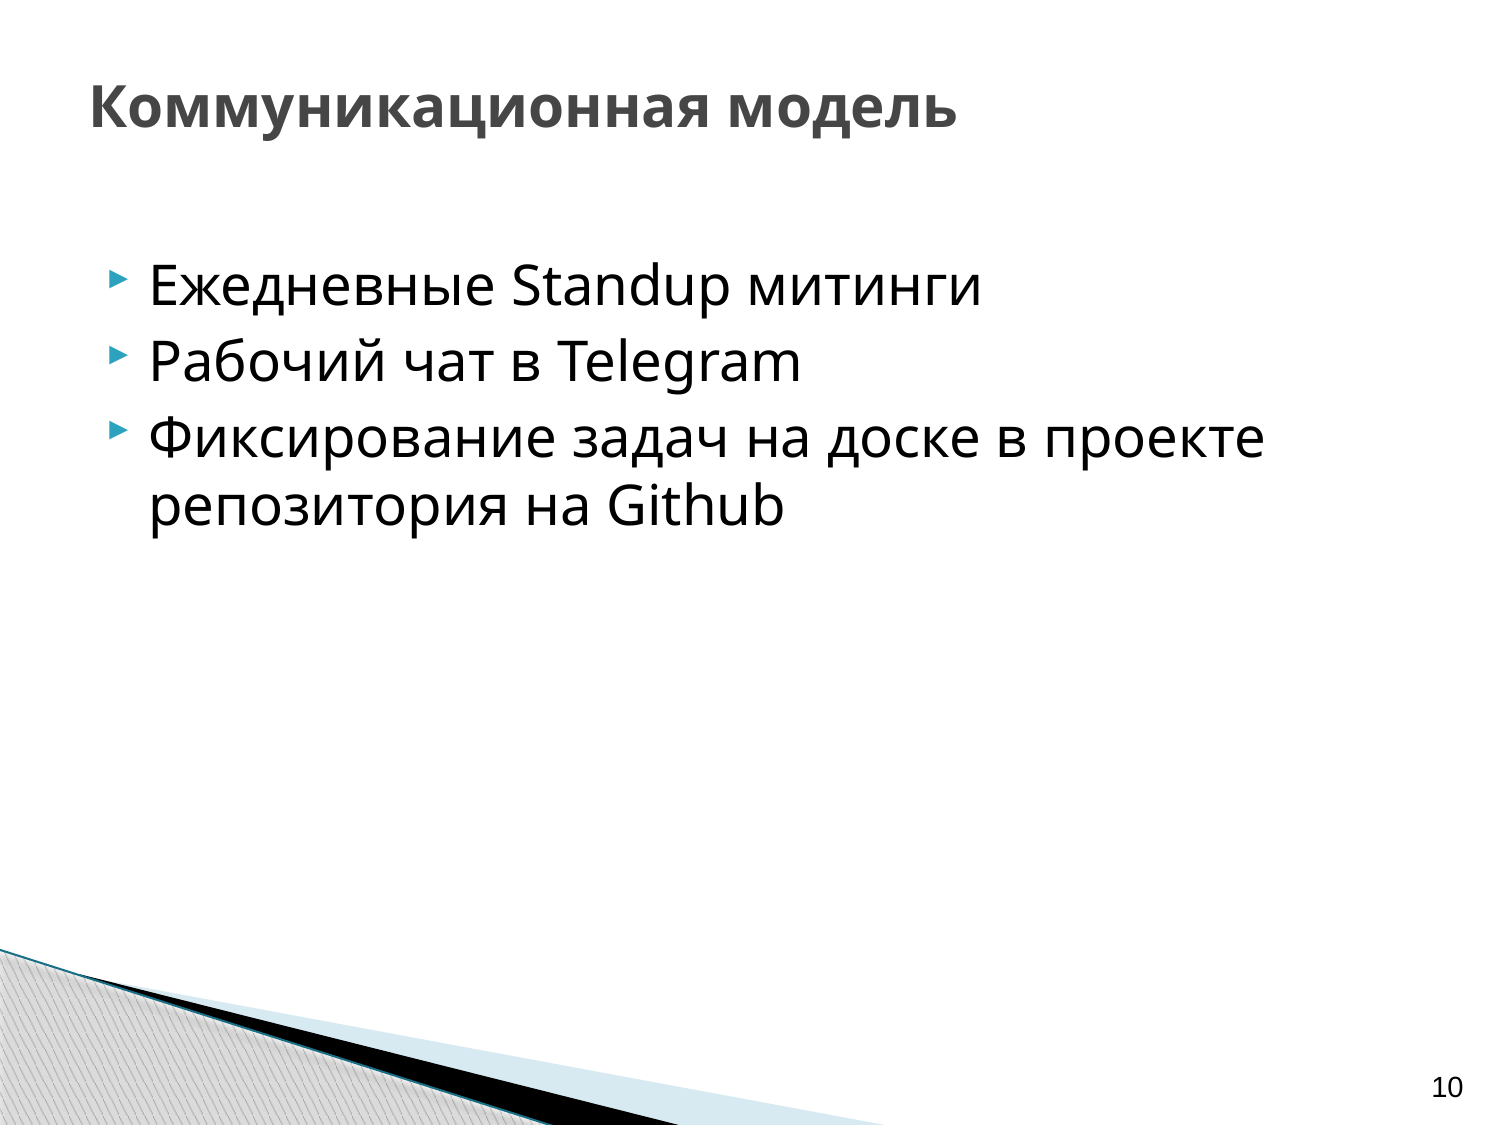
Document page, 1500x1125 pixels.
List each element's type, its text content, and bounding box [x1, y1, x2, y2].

slide_number 10 [1400, 1051, 1479, 1112]
list Ежедневные Standup митинги Рабочий чат в Telegram Фиксирование задач на доске в проекте репозитория на Github [75, 243, 1425, 986]
title Коммуникационная модель [75, 45, 1425, 163]
